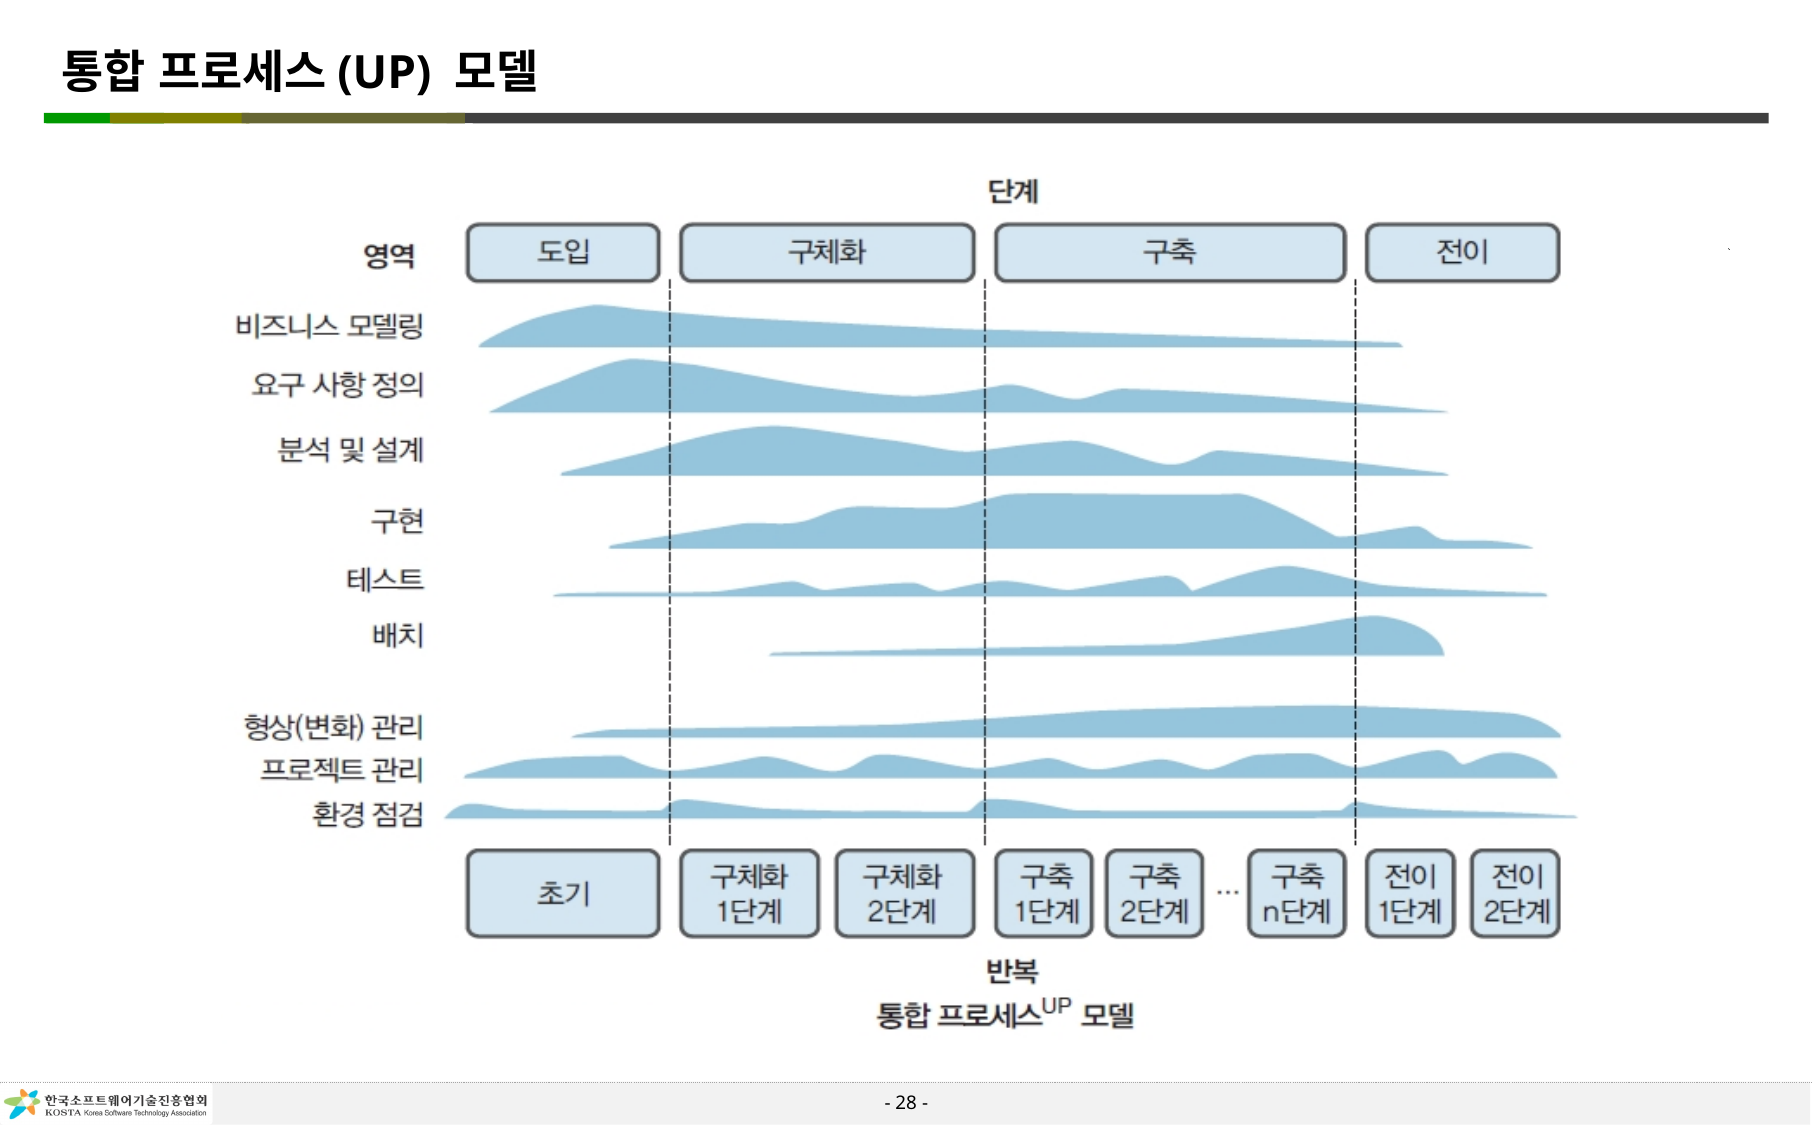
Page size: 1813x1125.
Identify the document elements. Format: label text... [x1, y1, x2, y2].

picture [220, 170, 1580, 1048]
picture [0, 1082, 213, 1125]
title 통합 프로세스(UP) 모델 [55, 22, 1557, 118]
